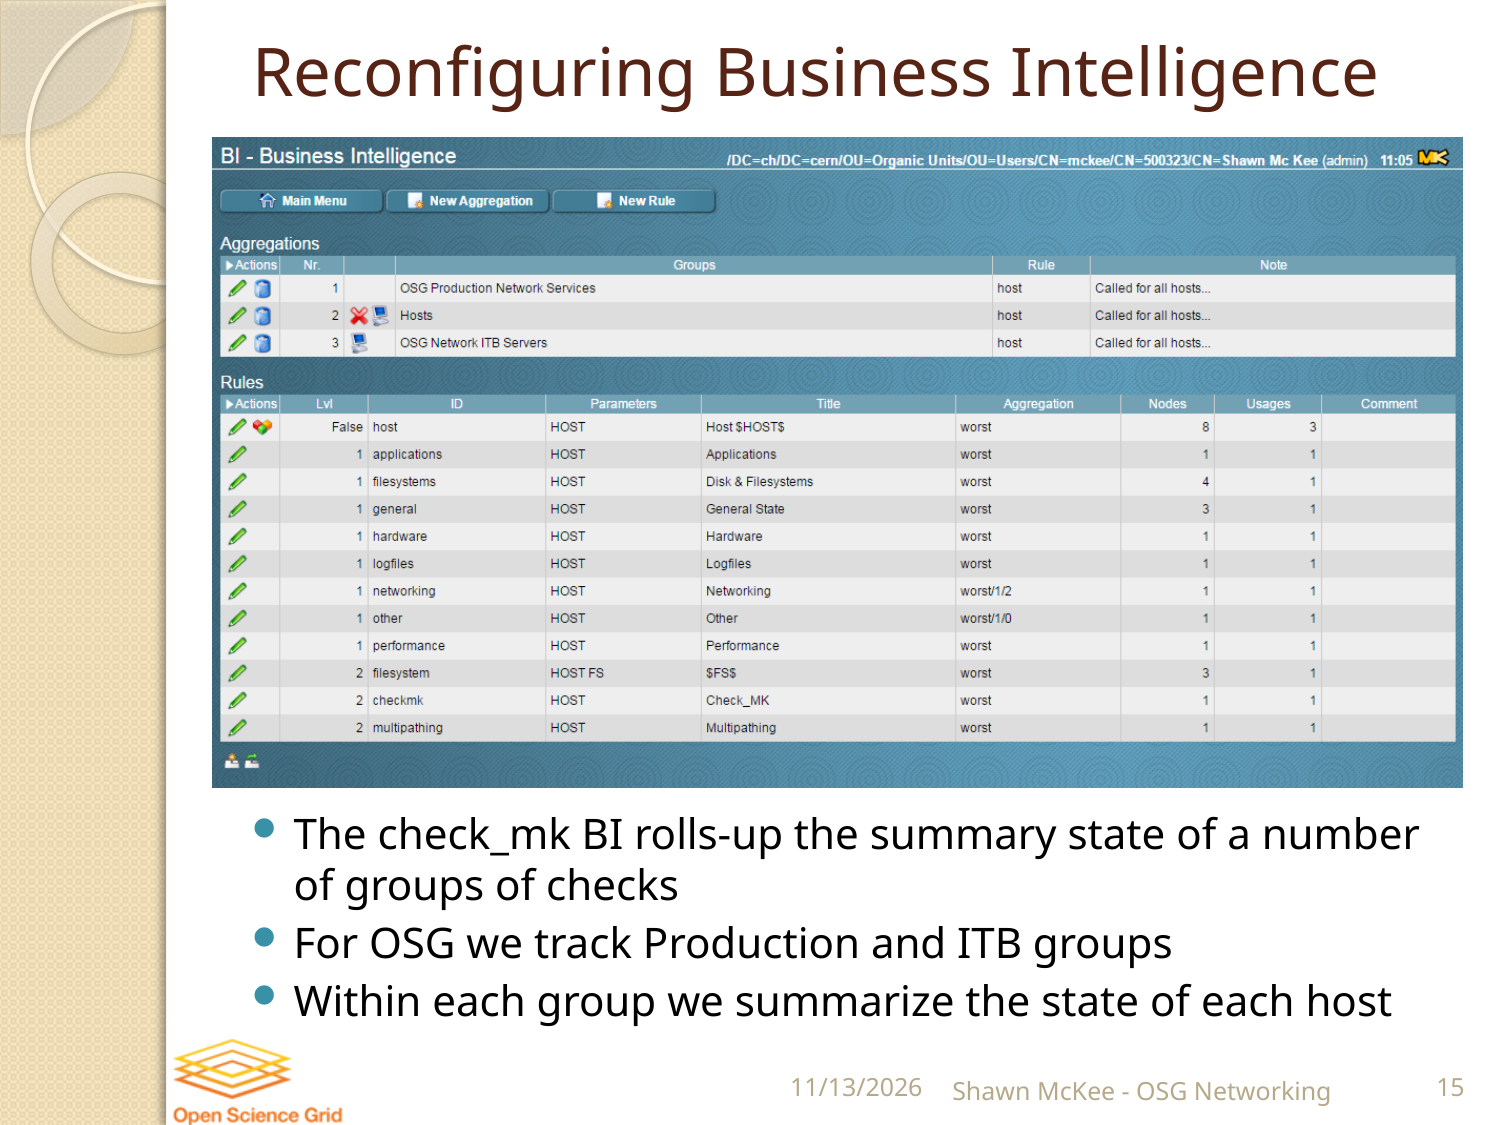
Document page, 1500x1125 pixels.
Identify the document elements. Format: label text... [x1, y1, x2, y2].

slide_number 15 [1413, 1034, 1488, 1113]
picture [212, 136, 1463, 788]
picture [150, 1039, 385, 1125]
list The check_mk BI rolls-up the summary state of a number of groups of checks For OSG we track Production and ITB groups Within each group we summarize the state of each host [225, 800, 1466, 1038]
title Reconfiguring Business Intelligence [237, 1, 1468, 138]
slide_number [587, 1038, 937, 1113]
footer Shawn McKee - OSG Networking [937, 1038, 1413, 1113]
